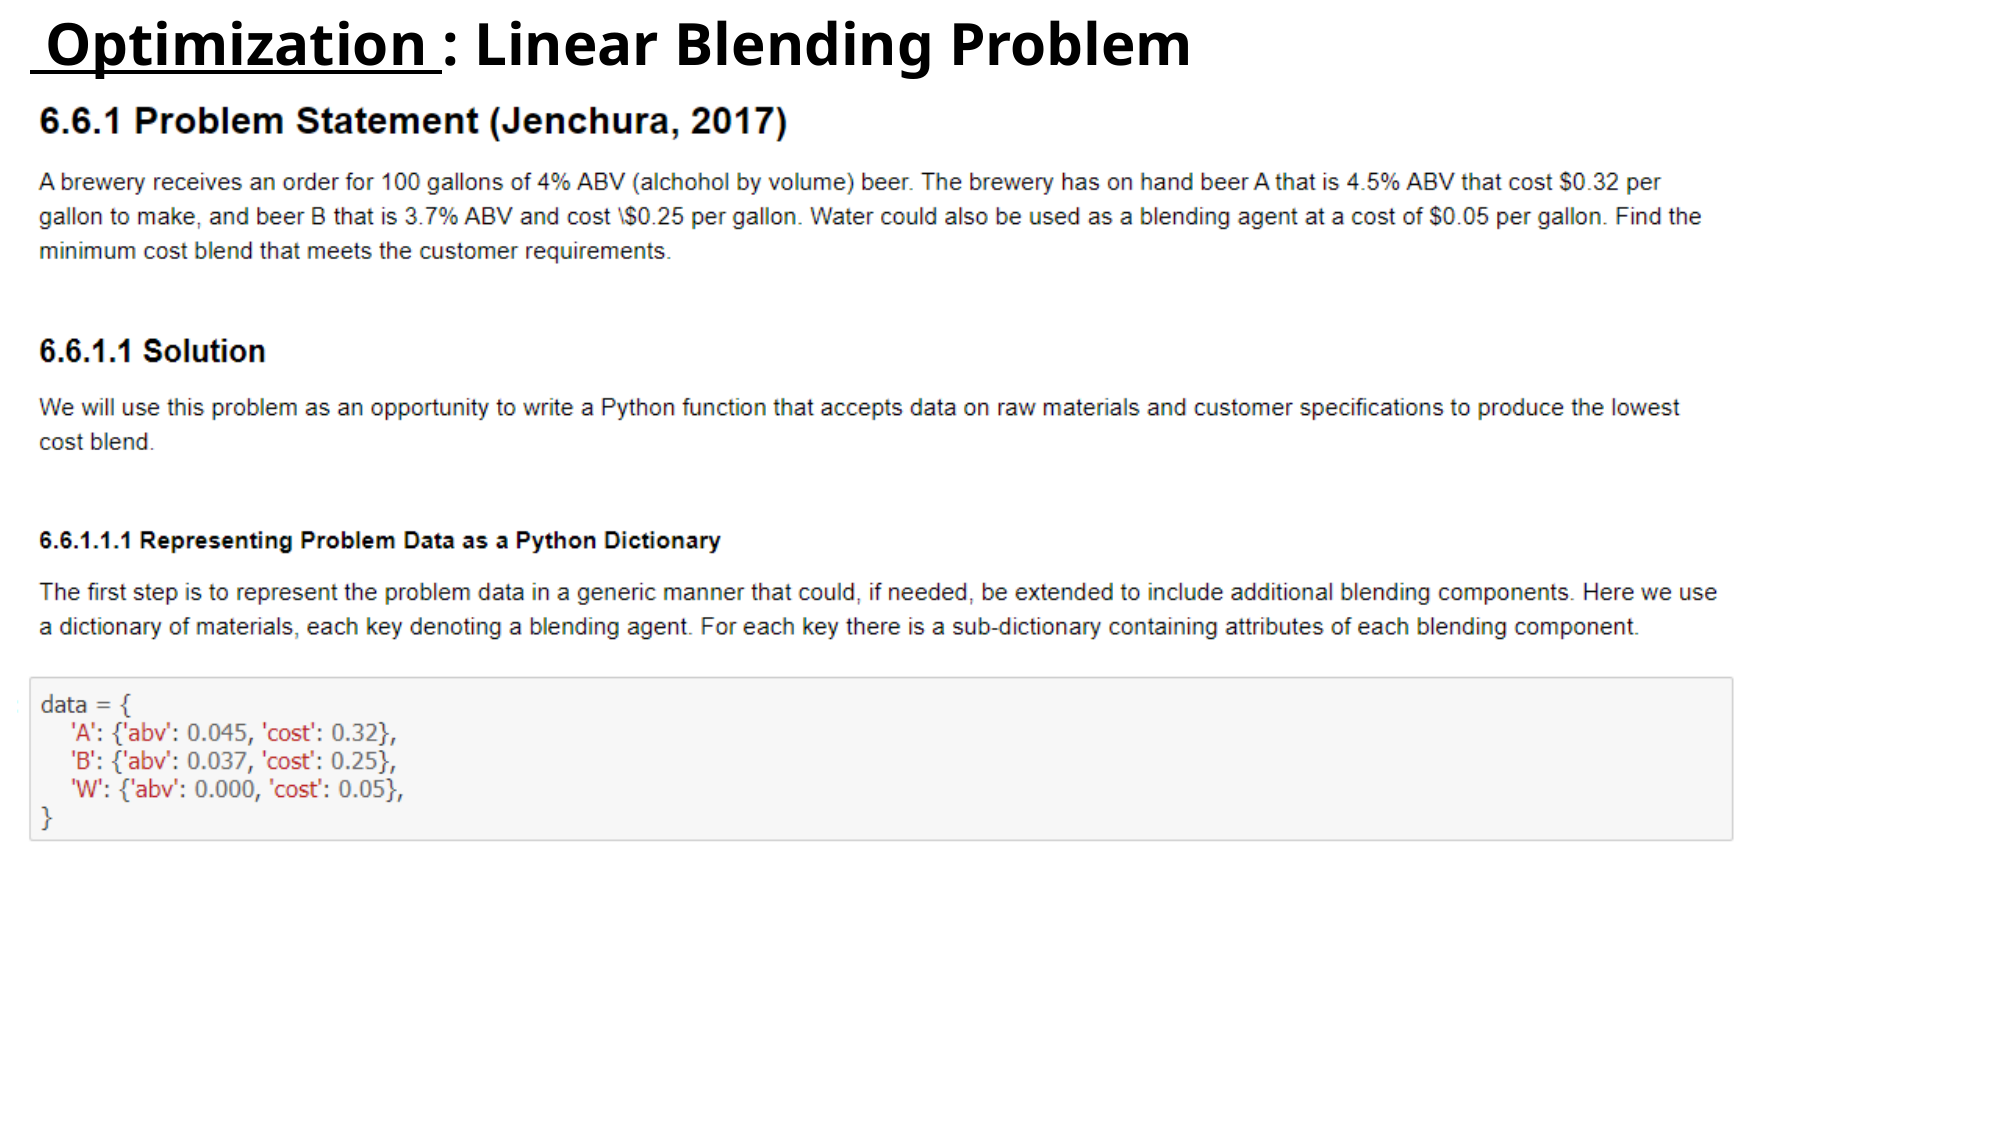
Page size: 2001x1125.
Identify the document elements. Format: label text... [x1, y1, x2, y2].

text_box Optimization : Linear Blending Problem [0, 0, 1589, 164]
picture [17, 90, 1740, 868]
